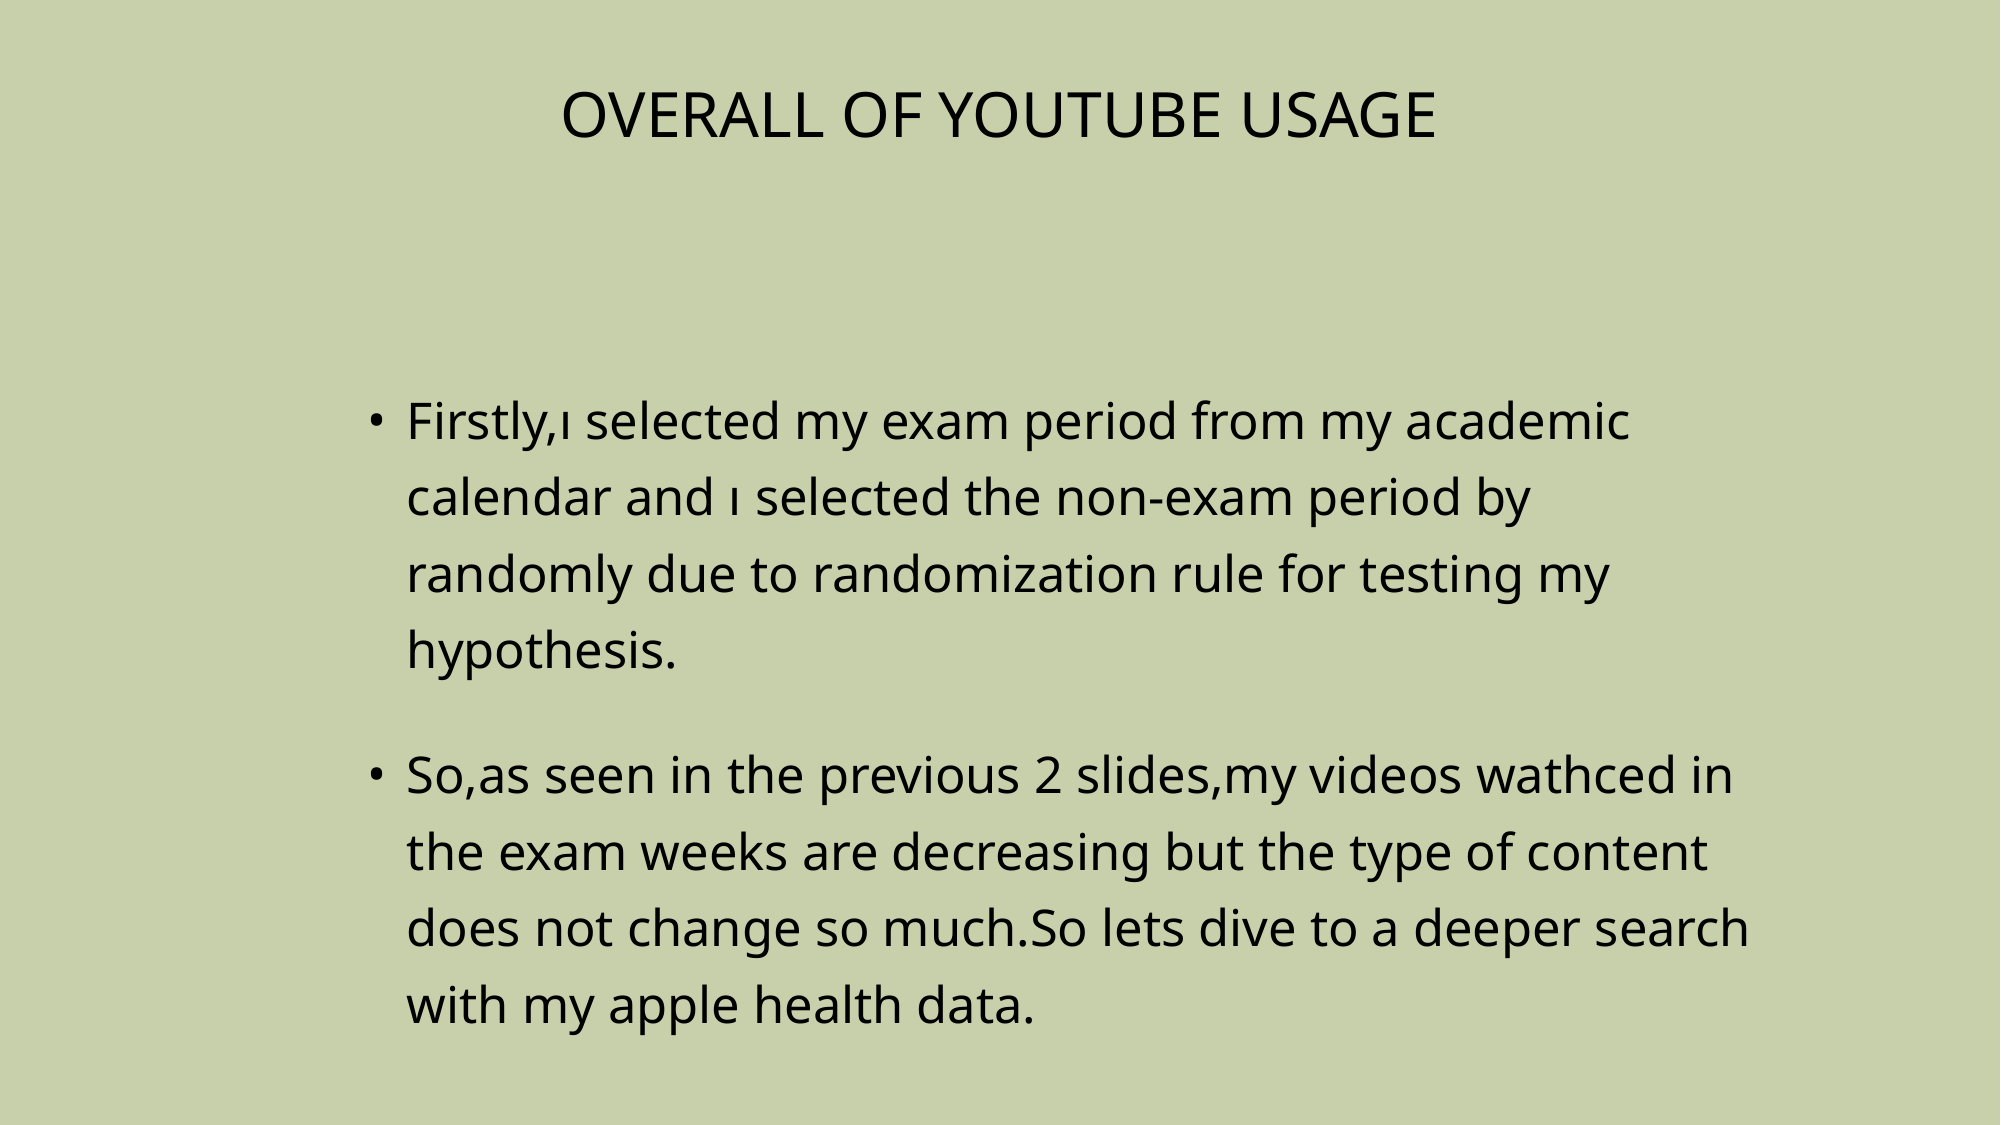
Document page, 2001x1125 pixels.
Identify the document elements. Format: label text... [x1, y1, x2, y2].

text_box Firstly,ı selected my exam period from my academic calendar and ı selected the non-exam period by randomly due to randomization rule for testing my hypothesis. So,as seen in the previous 2 slides,my videos wathced in the exam weeks are decreasing but the type of content does not change so much.So lets dive to a deeper search with my apple health data. [367, 372, 1759, 923]
text_box OVERALL OF YOUTUBE USAGE [0, 66, 2000, 135]
